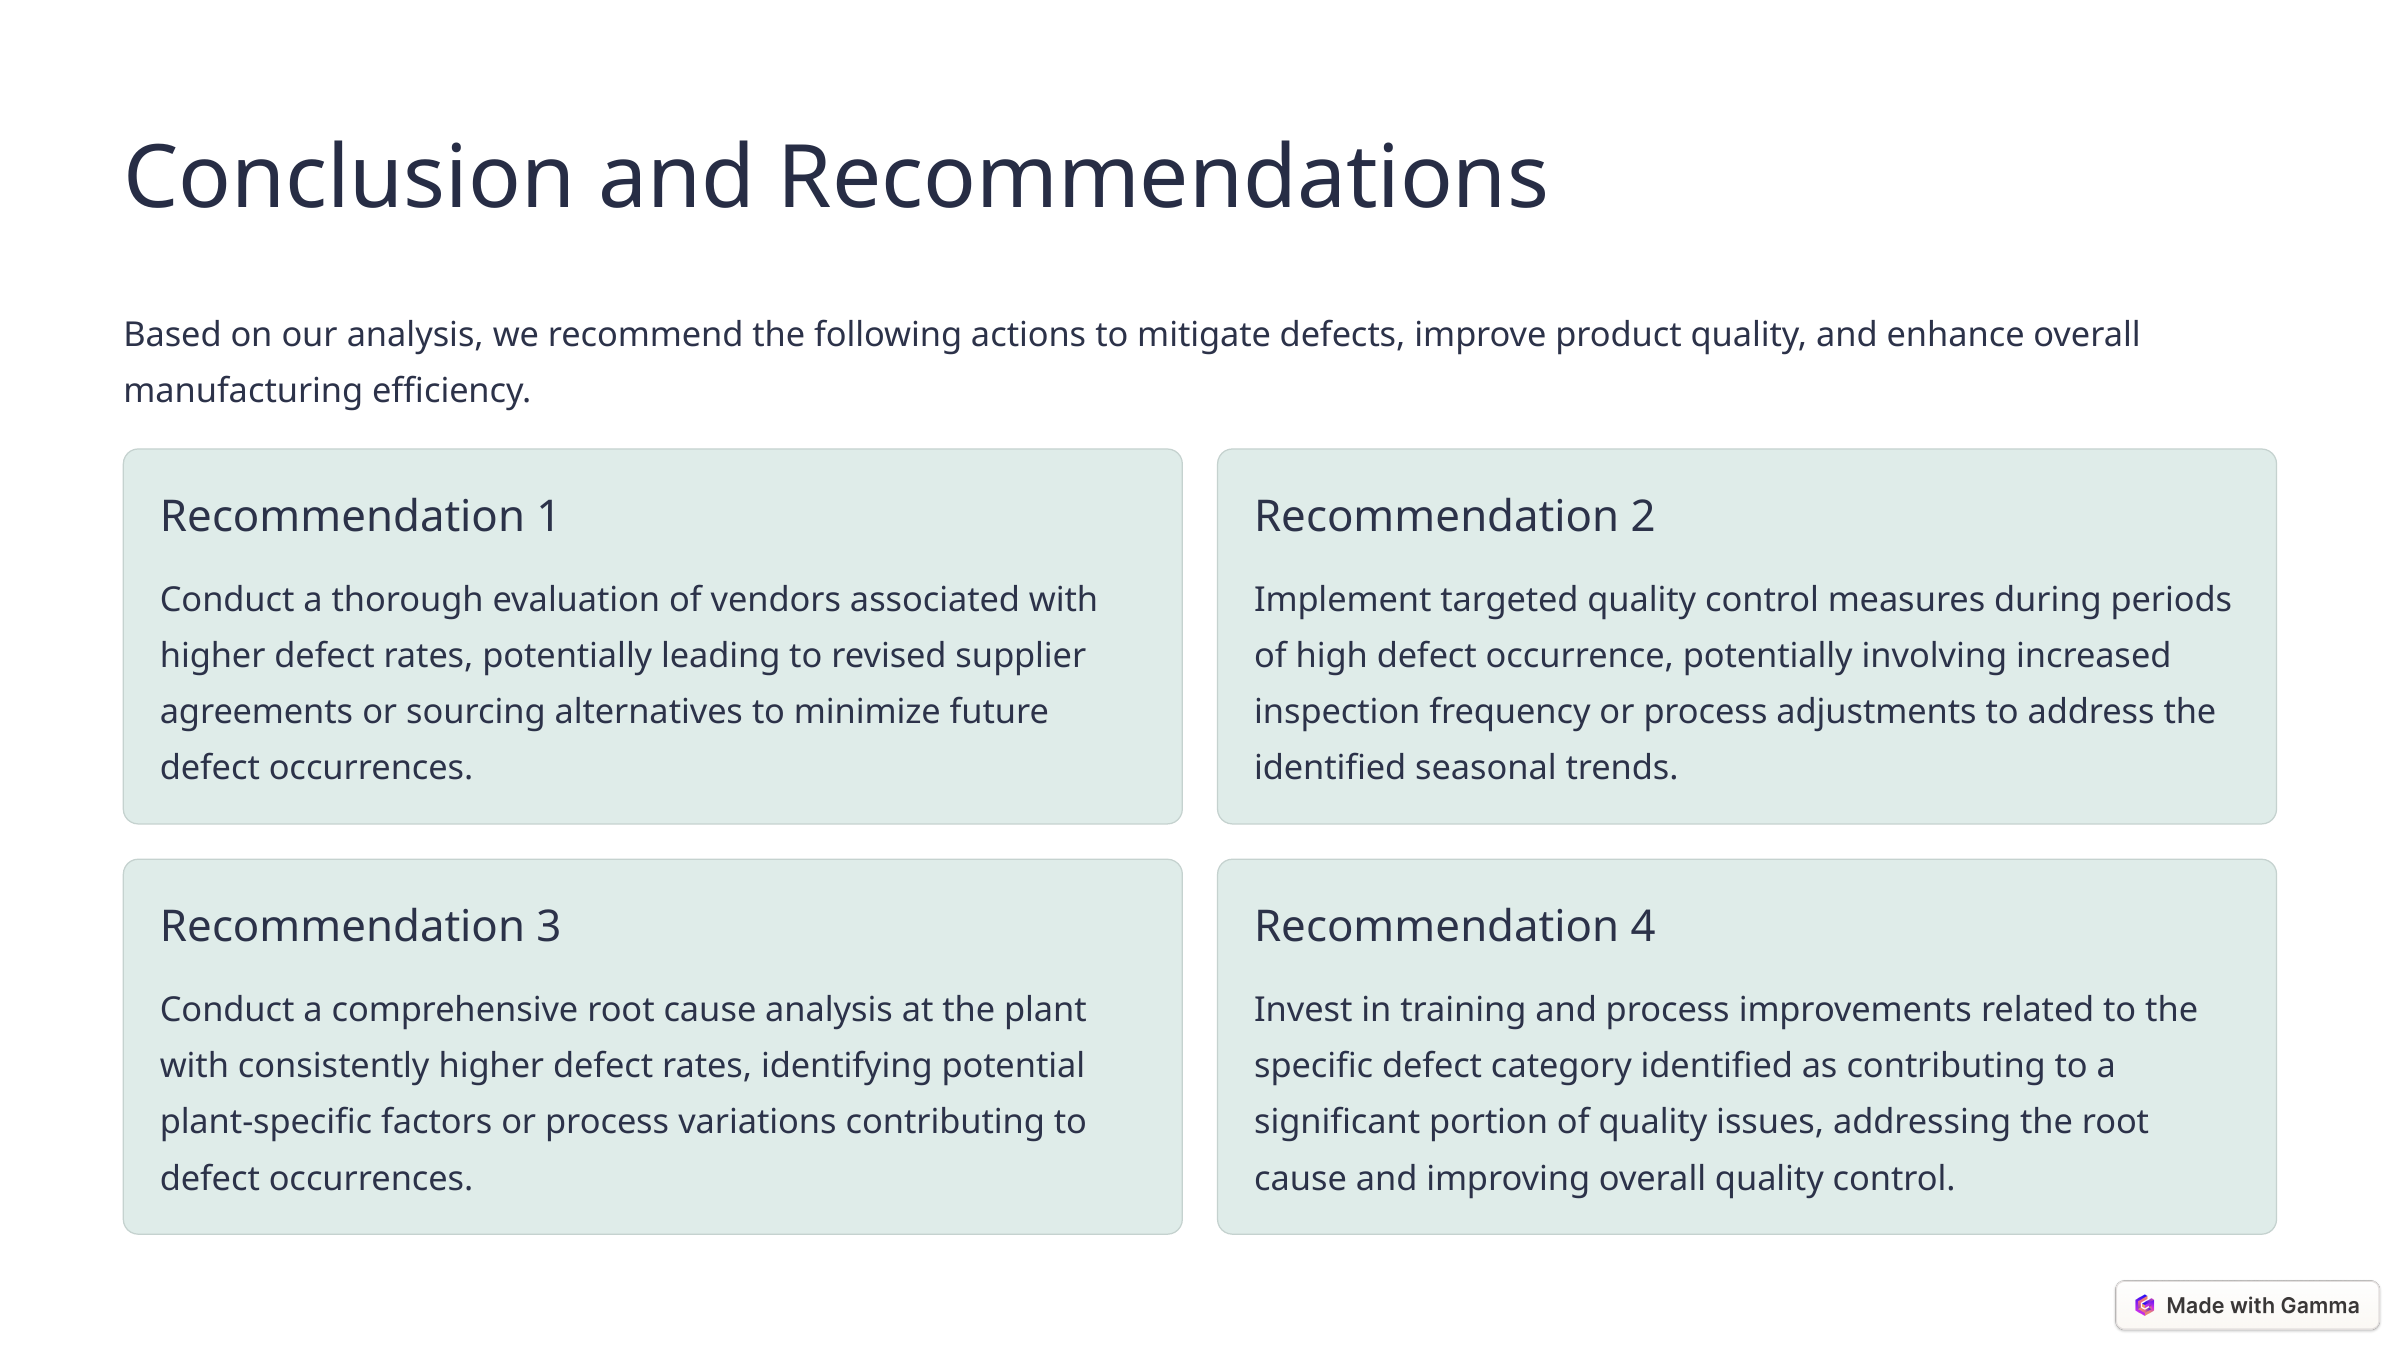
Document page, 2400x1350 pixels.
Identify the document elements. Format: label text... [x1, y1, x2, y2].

text_box [1217, 859, 2277, 1235]
text_box Conduct a comprehensive root cause analysis at the plant with consistently higher defect rates, identifying potential plant-specific factors or process variations contributing to defect occurrences. [159, 971, 1146, 1198]
text_box Conduct a thorough evaluation of vendors associated with higher defect rates, potentially leading to revised supplier agreements or sourcing alternatives to minimize future defect occurrences. [159, 561, 1146, 788]
text_box Based on our analysis, we recommend the following actions to mitigate defects, improve product quality, and enhance overall manufacturing efficiency. [123, 296, 2277, 410]
text_box Recommendation 1 [159, 485, 601, 541]
text_box Recommendation 3 [159, 895, 601, 951]
text_box Recommendation 2 [1254, 485, 1695, 541]
text_box Implement targeted quality control measures during periods of high defect occurrence, potentially involving increased inspection frequency or process adjustments to address the identified seasonal trends. [1254, 561, 2241, 788]
text_box Invest in training and process improvements related to the specific defect category identified as contributing to a significant portion of quality issues, addressing the root cause and improving overall quality control. [1254, 971, 2241, 1198]
picture [2106, 1271, 2389, 1339]
text_box [123, 448, 1183, 824]
text_box Recommendation 4 [1254, 895, 1695, 951]
text_box Conclusion and Recommendations [123, 115, 1466, 226]
text_box [123, 859, 1183, 1235]
text_box [1217, 448, 2277, 824]
